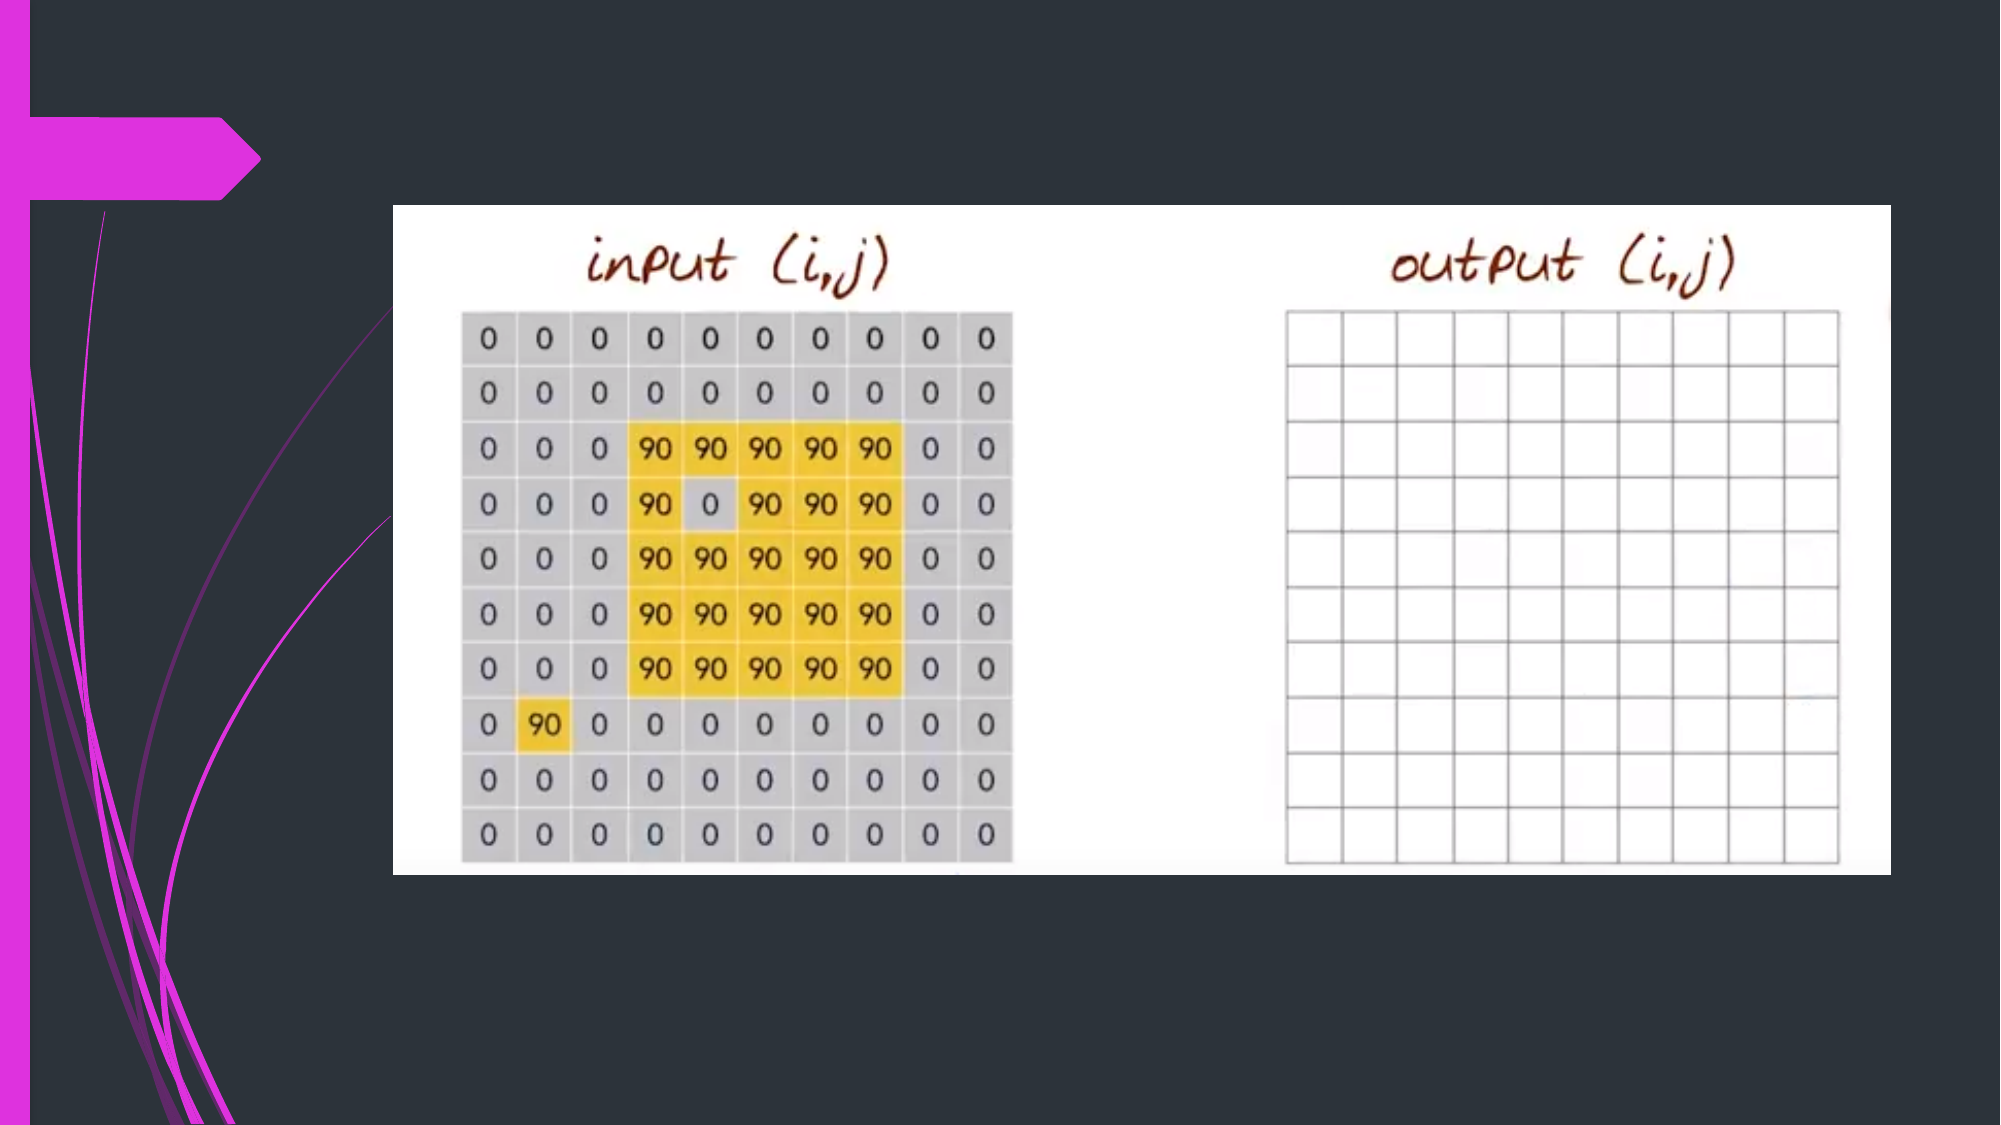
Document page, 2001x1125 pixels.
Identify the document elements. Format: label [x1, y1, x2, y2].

list [393, 205, 1892, 875]
